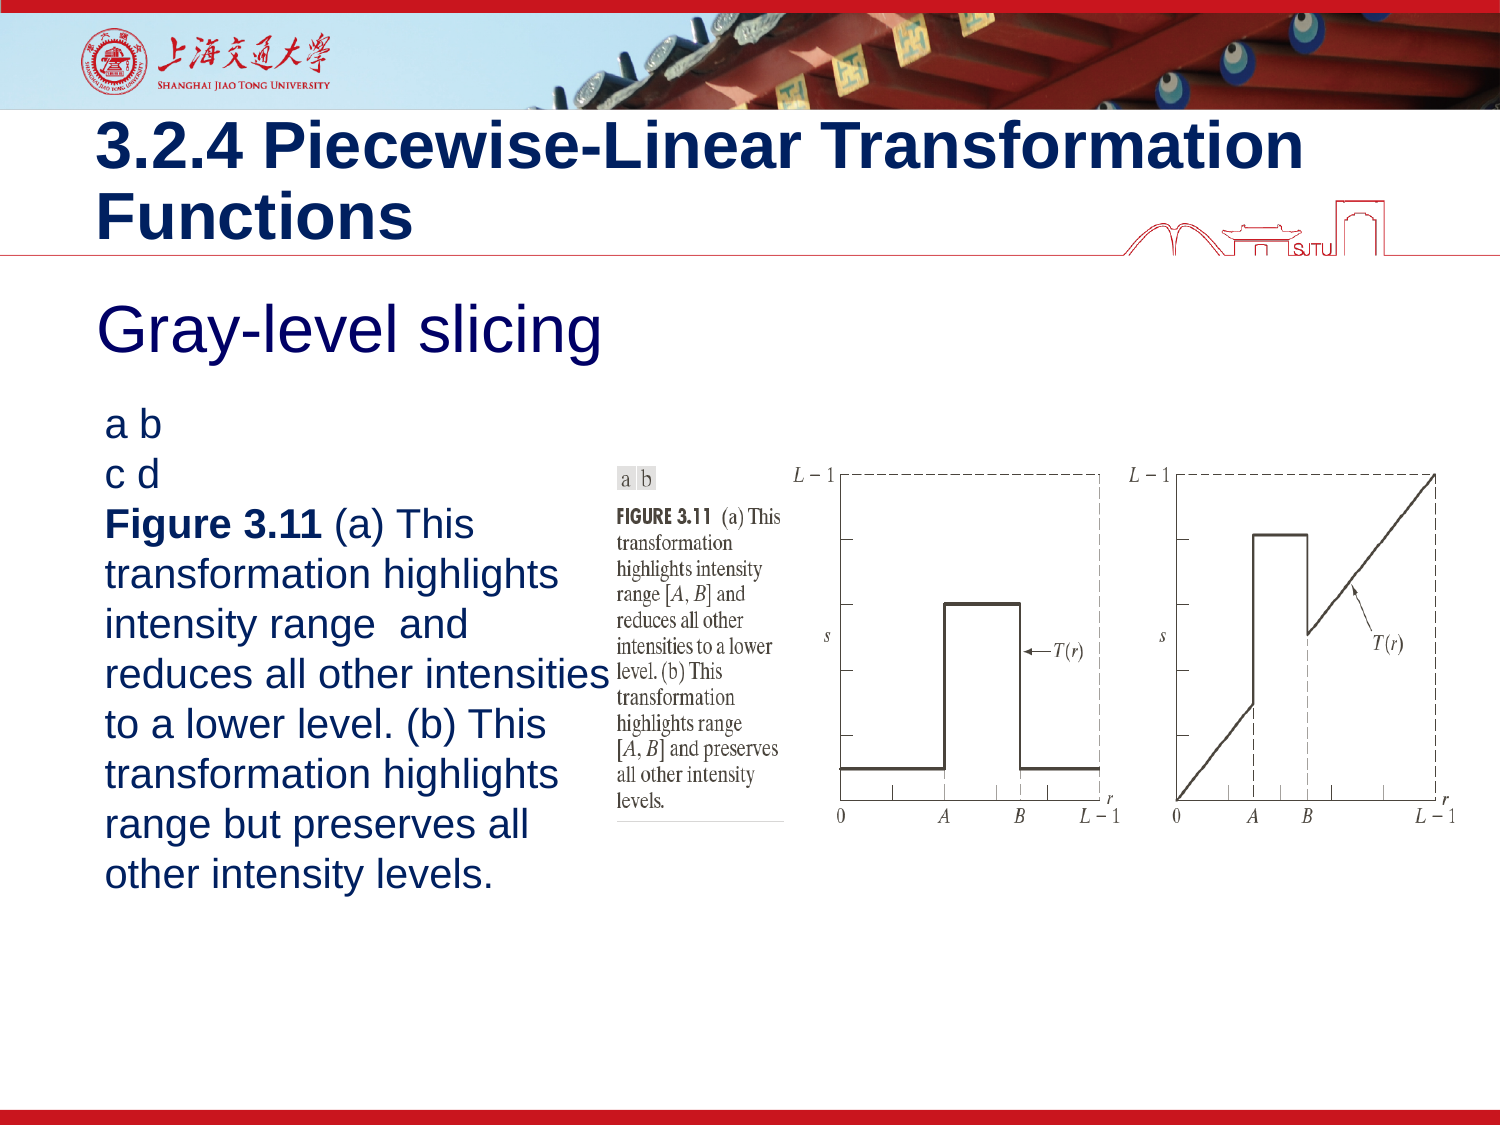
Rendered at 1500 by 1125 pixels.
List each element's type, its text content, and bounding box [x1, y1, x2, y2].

picture [0, 0, 1500, 110]
picture [604, 458, 1455, 826]
title 3.2.4 Piecewise-Linear Transformation Functions [81, 103, 1455, 254]
picture [0, 200, 1500, 256]
list Gray-level slicing [81, 278, 773, 501]
